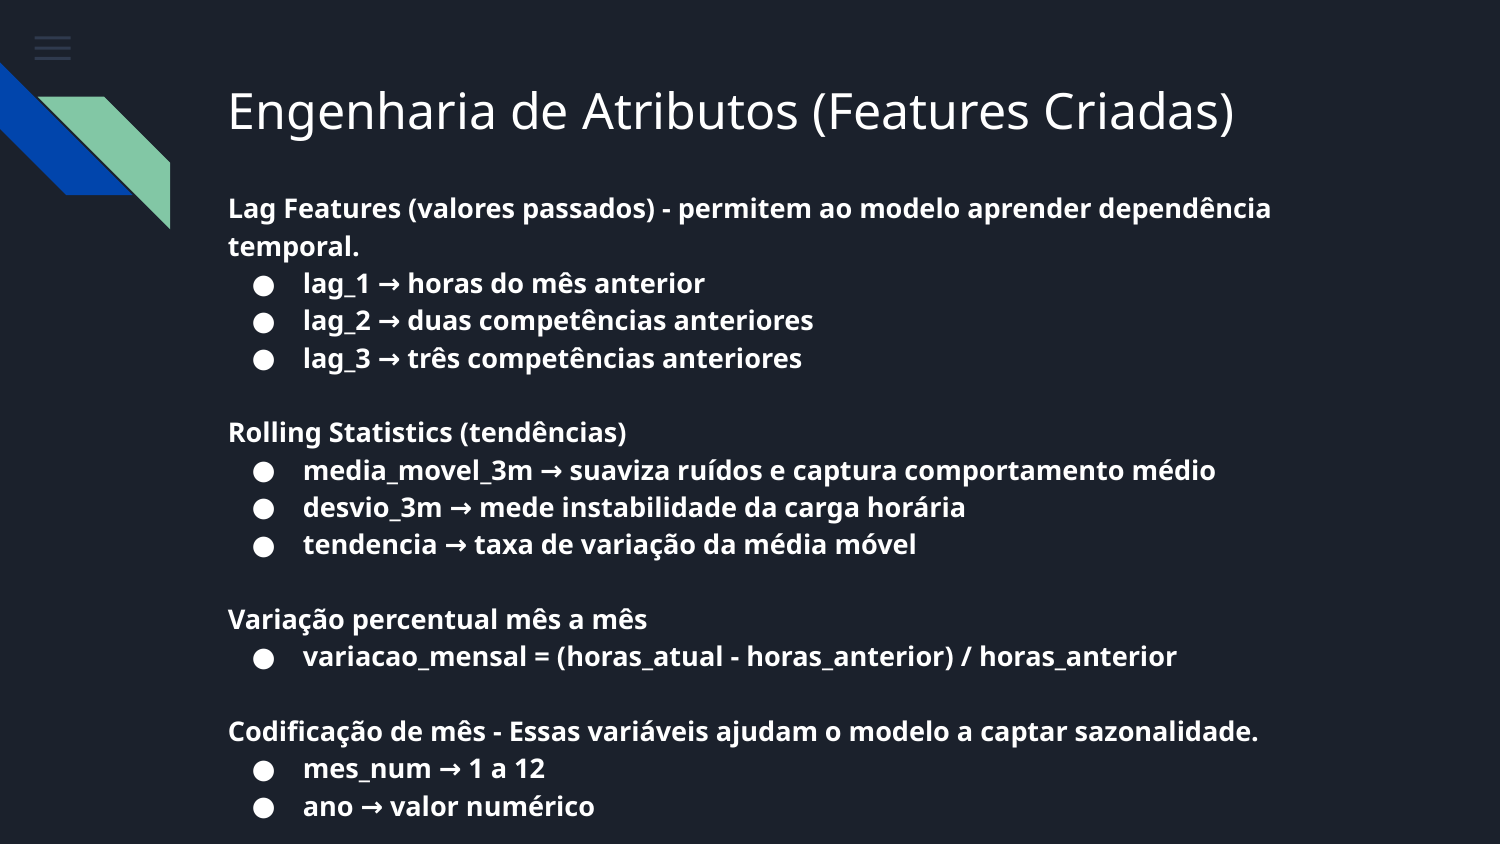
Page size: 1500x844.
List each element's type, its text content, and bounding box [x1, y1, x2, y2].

title Engenharia de Atributos (Features Criadas) [212, 64, 1368, 171]
list Lag Features (valores passados) - permitem ao modelo aprender dependência temporal. lag_1 → horas do mês anterior lag_2 → duas competências anteriores lag_3 → três competências anteriores Rolling Statistics (tendências) media_movel_3m → suaviza ruídos e captura comportamento médio desvio_3m → mede instabilidade da carga horária tendencia → taxa de variação da média móvel Variação percentual mês a mês variacao_mensal = (horas_atual - horas_anterior) / horas_anterior Codificação de mês - Essas variáveis ajudam o modelo a captar sazonalidade. mes_num → 1 a 12 ano → valor numérico [212, 171, 1368, 735]
